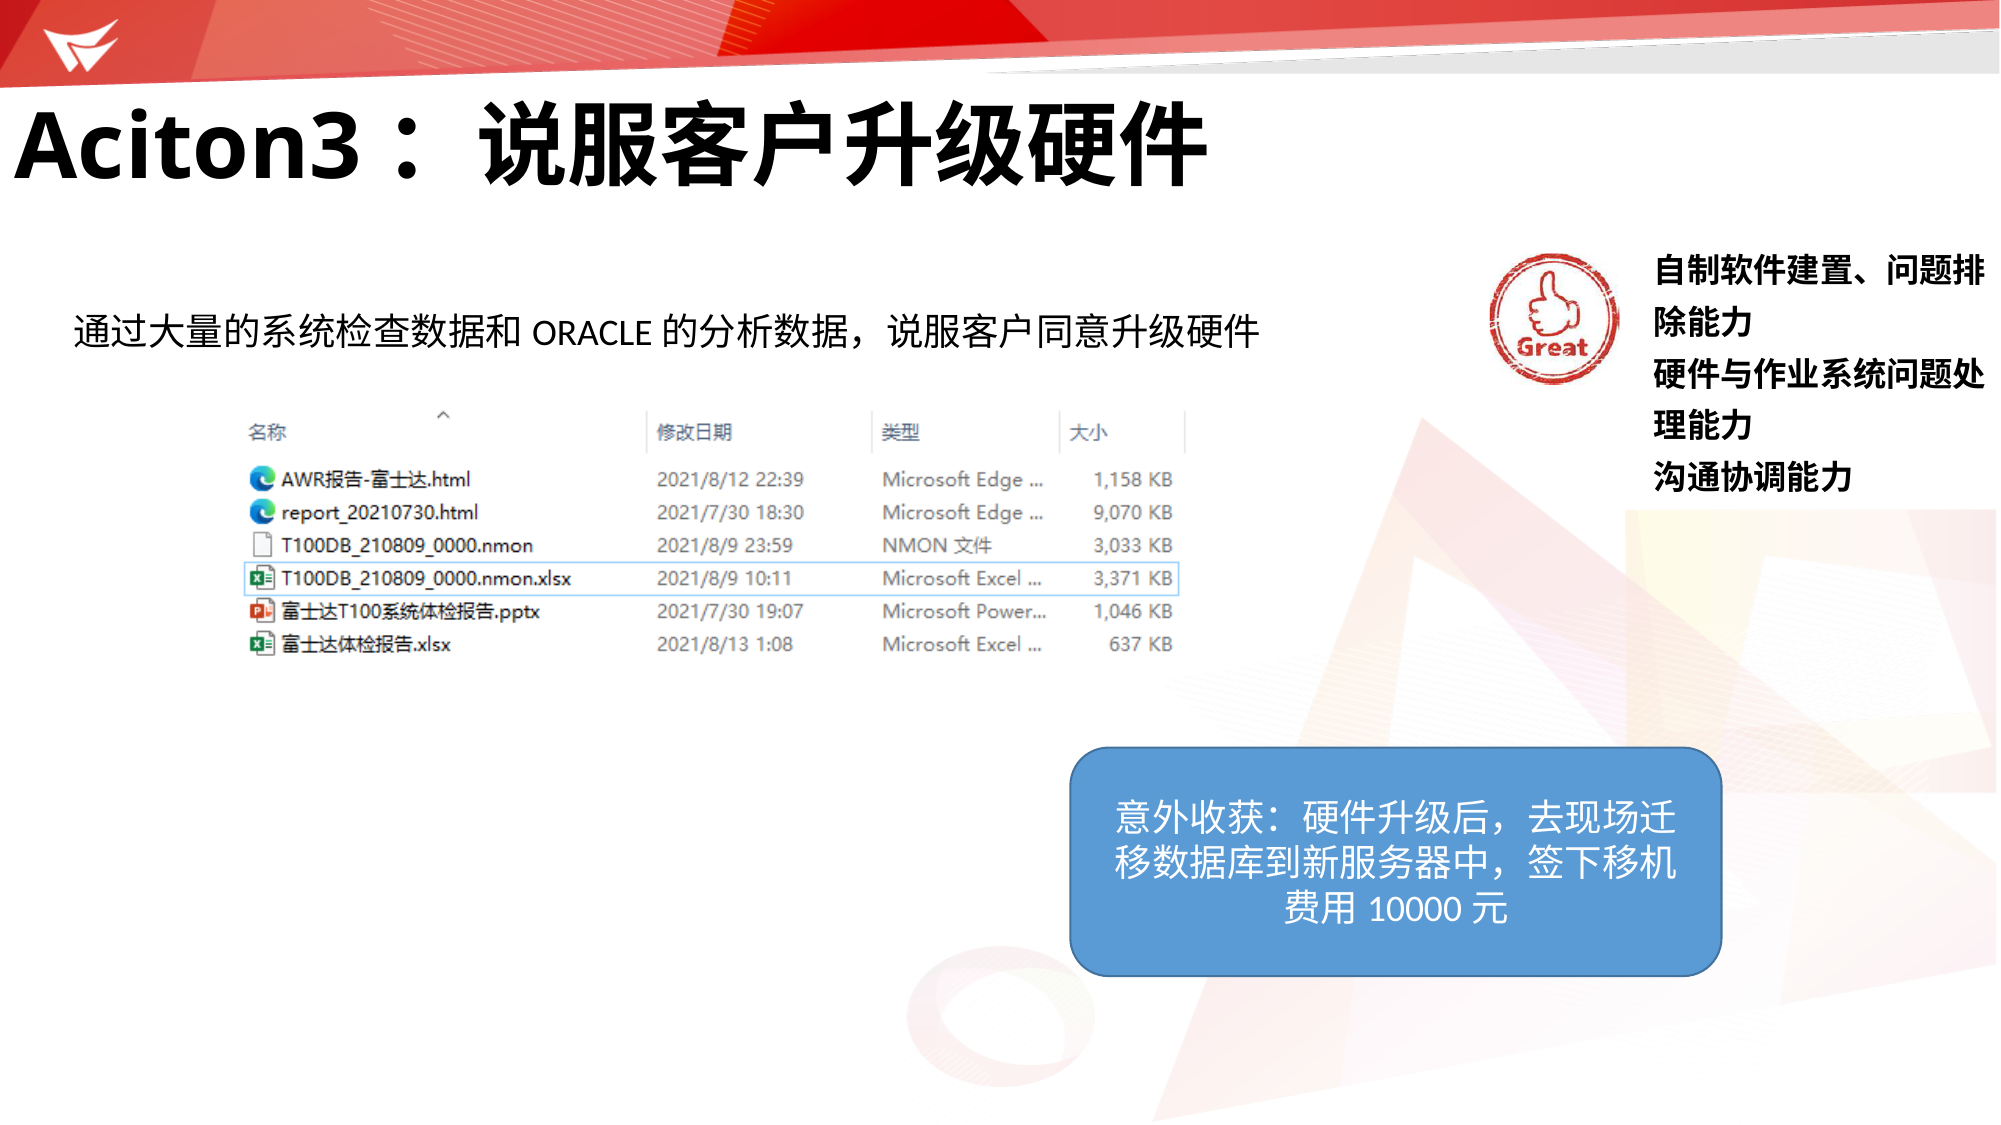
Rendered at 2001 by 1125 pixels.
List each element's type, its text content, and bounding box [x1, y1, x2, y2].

text_box 意外收获：硬件升级后，去现场迁移数据库到新服务器中，签下移机费用10000元 [1069, 746, 1723, 978]
picture [0, 0, 2000, 88]
picture [230, 405, 1998, 1125]
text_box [1456, 229, 2000, 503]
text_box 通过大量的系统检查数据和ORACLE的分析数据，说服客户同意升级硬件 [58, 300, 1456, 361]
